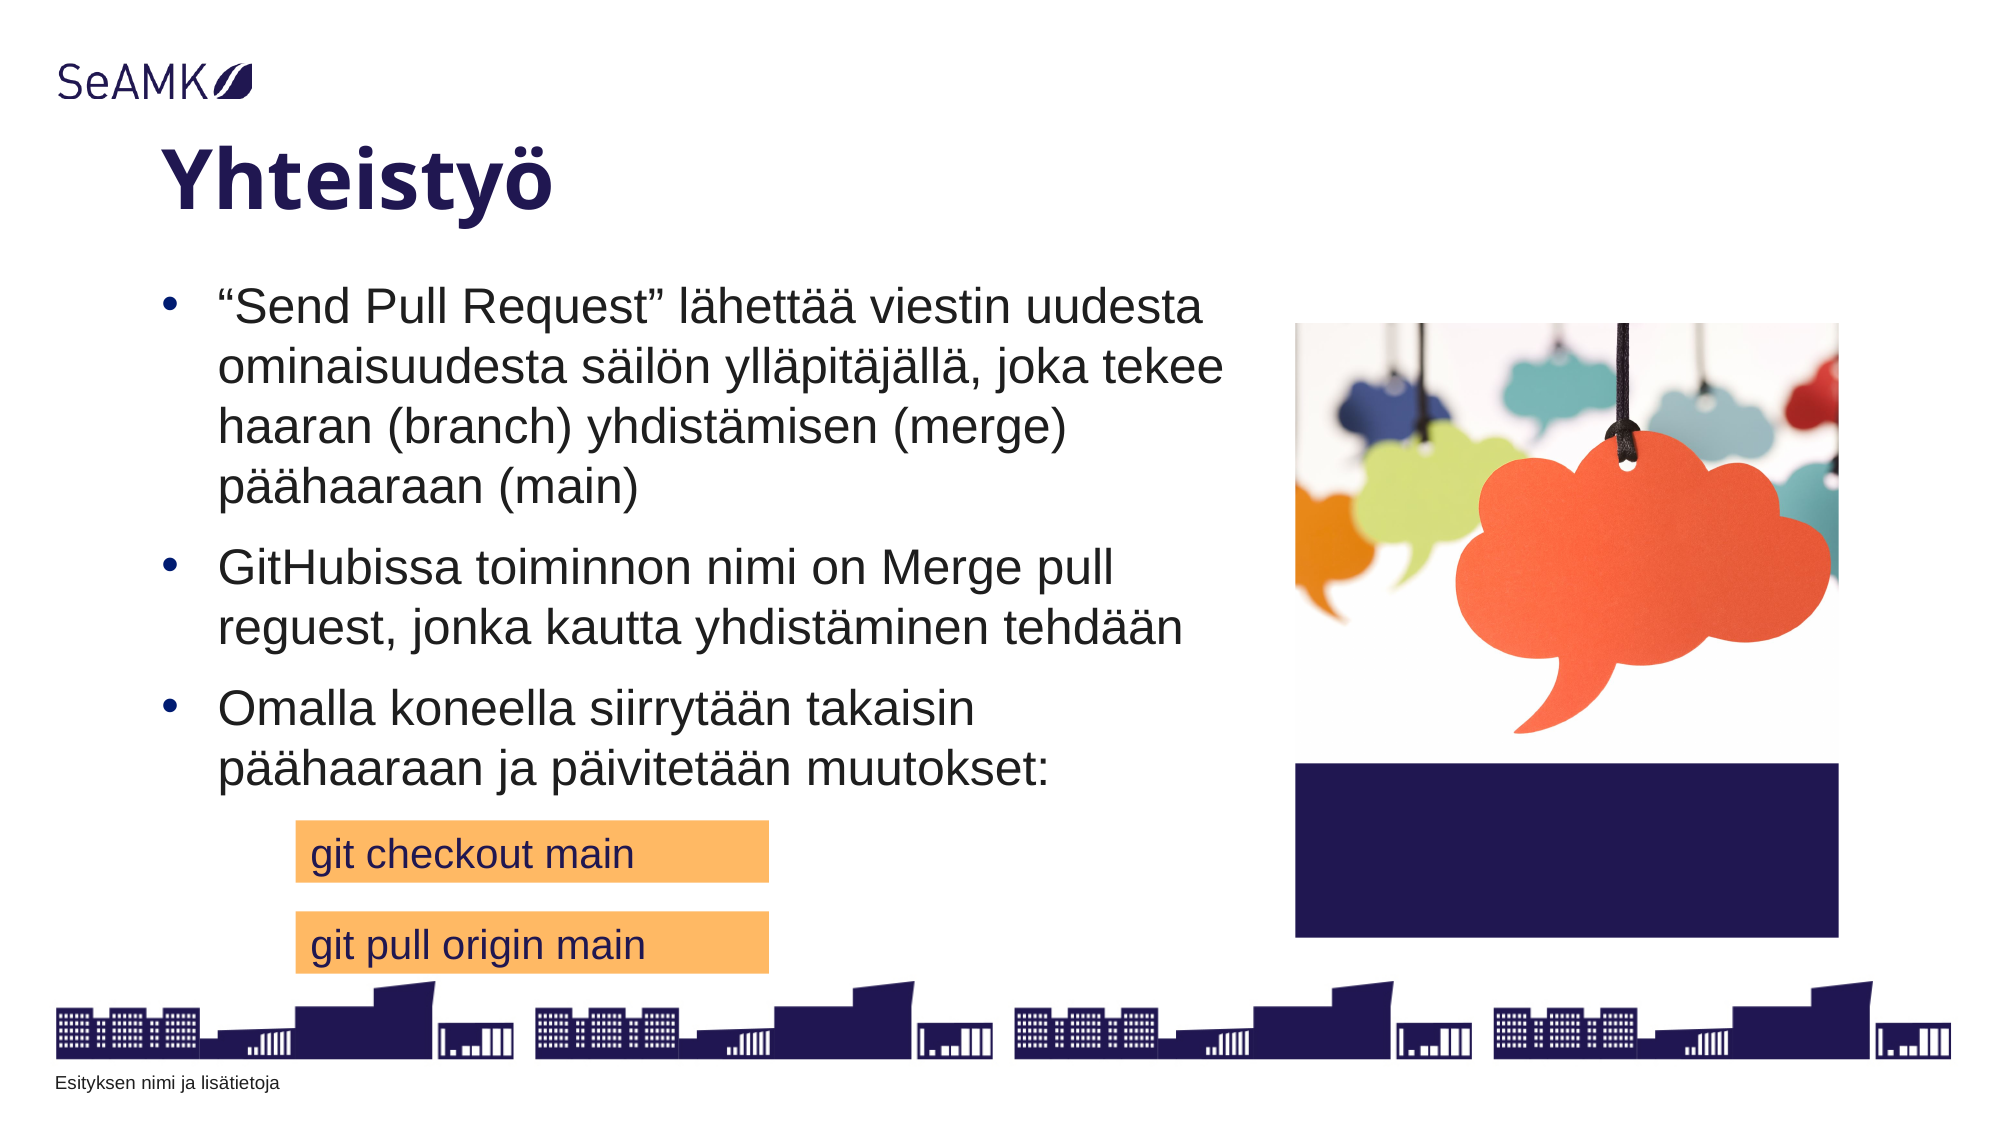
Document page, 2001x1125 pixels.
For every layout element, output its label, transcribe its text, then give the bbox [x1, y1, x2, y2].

picture [0, 0, 2000, 1125]
title Yhteistyö [161, 137, 1839, 278]
list “Send Pull Request” lähettää viestin uudesta ominaisuudesta säilön ylläpitäjällä, joka tekee haaran (branch) yhdistämisen (merge) päähaaraan (main) GitHubissa toiminnon nimi on Merge pull reguest, jonka kautta yhdistäminen tehdään Omalla koneella siirrytään takaisin päähaaraan ja päivitetään muutokset: [161, 278, 1237, 974]
text_box git pull origin main [295, 910, 770, 975]
footer Esityksen nimi ja lisätietoja [55, 1070, 788, 1094]
list [1295, 764, 1839, 938]
text_box git checkout main [295, 819, 770, 884]
